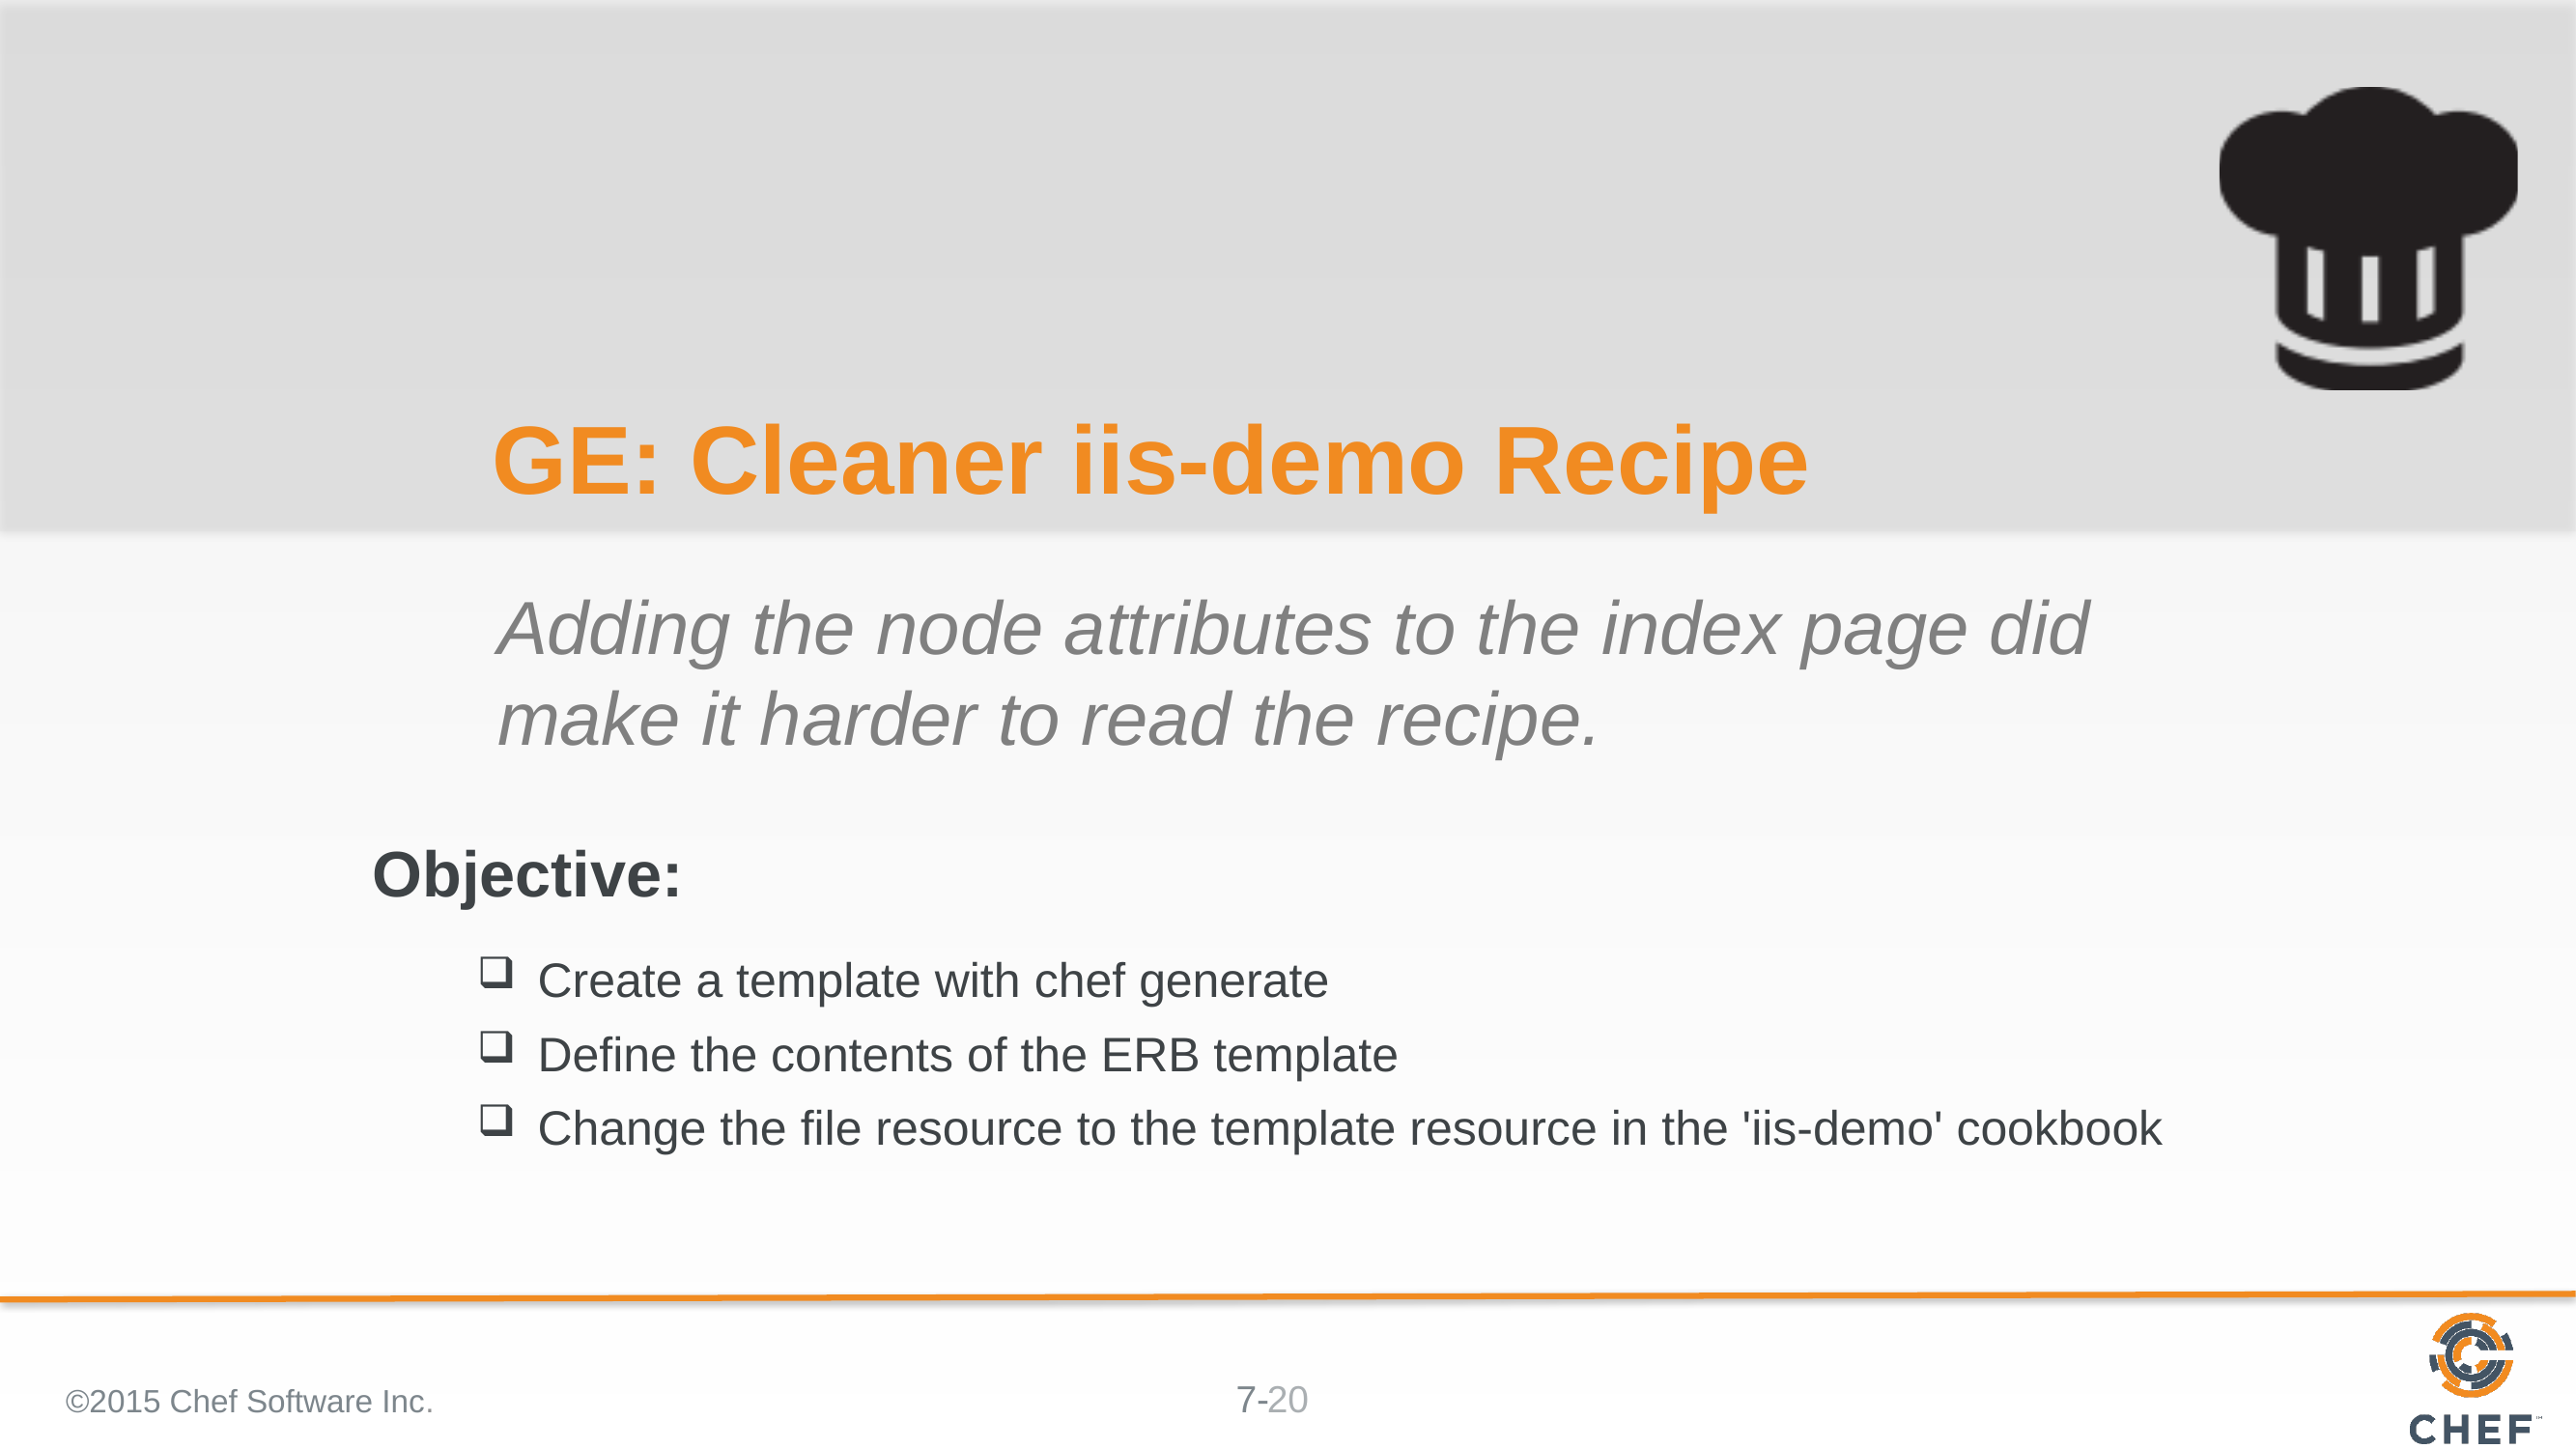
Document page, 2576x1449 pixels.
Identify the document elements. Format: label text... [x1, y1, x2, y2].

list Create a template with chef generate Define the contents of the ERB template Change the file resource to the template resource in the 'iis-demo' cookbook [477, 949, 2271, 1243]
slide_number 20 [998, 1359, 1578, 1437]
list Adding the node attributes to the index page did make it harder to read the recipe. [478, 549, 2272, 791]
title GE: Cleaner iis-demo Recipe [477, 395, 2217, 531]
footer ©2015 Chef Software Inc. [51, 1359, 952, 1440]
picture [2399, 1297, 2550, 1449]
